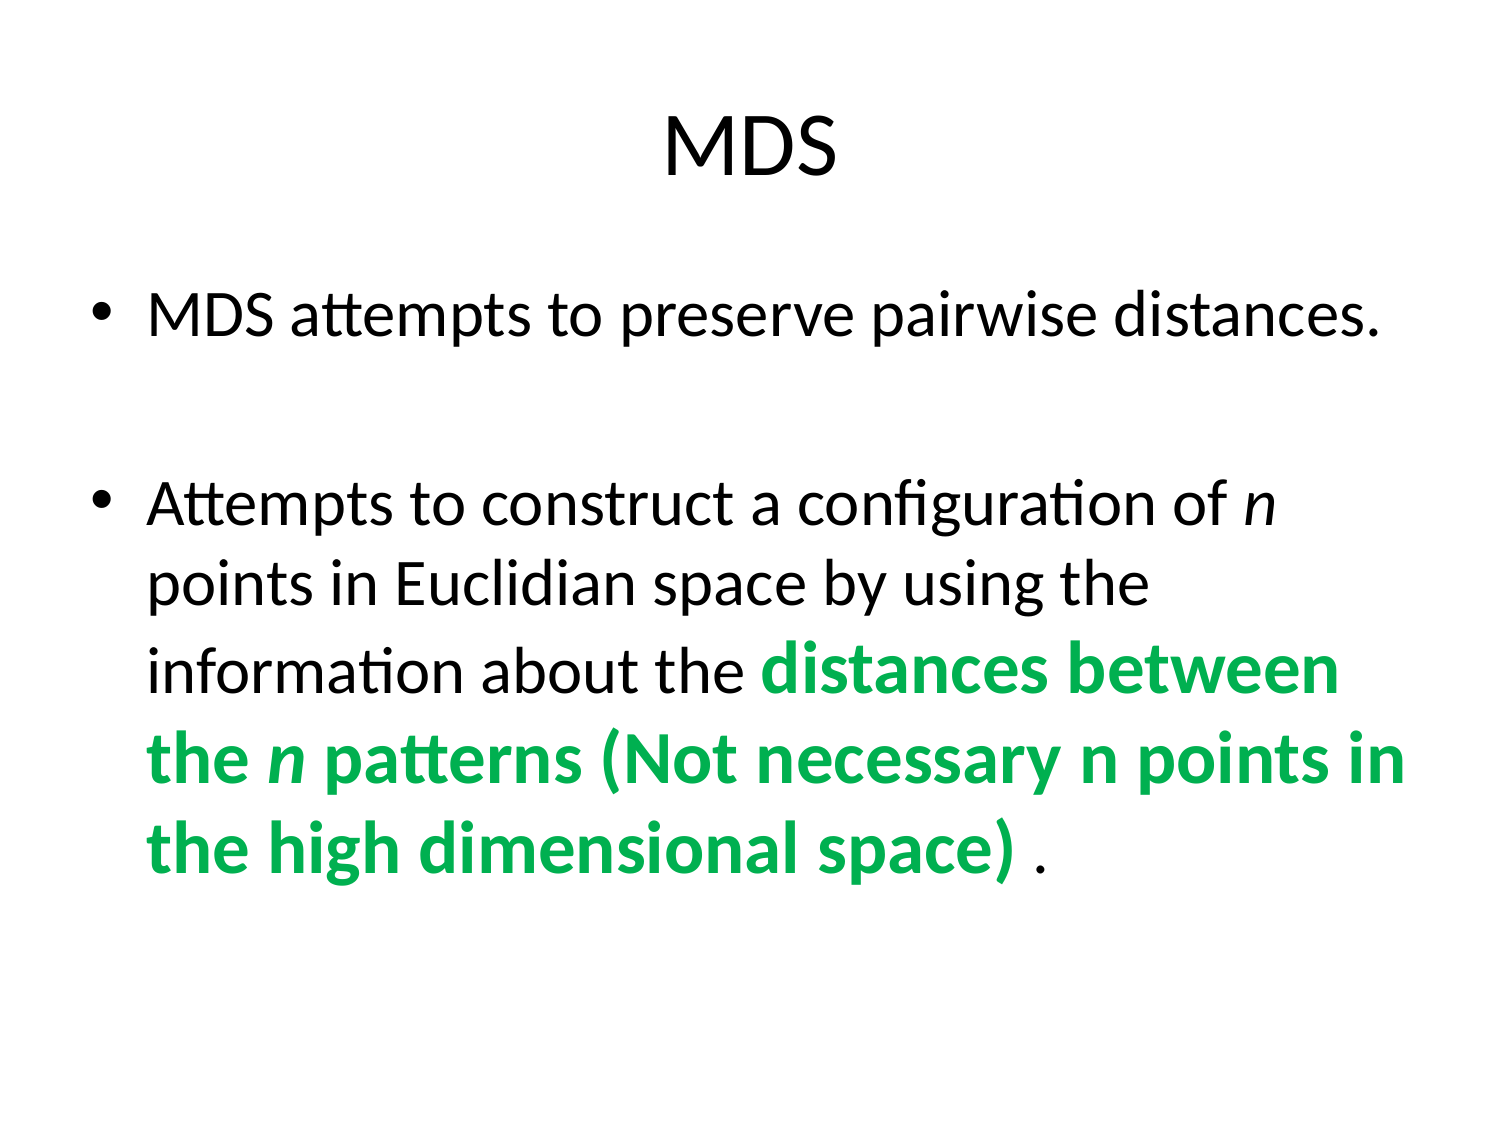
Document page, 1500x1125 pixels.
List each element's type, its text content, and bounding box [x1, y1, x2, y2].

list MDS attempts to preserve pairwise distances. Attempts to construct a configuration of n points in Euclidian space by using the information about the distances between the n patterns (Not necessary n points in the high dimensional space) . [75, 262, 1425, 1005]
title MDS [75, 45, 1425, 233]
